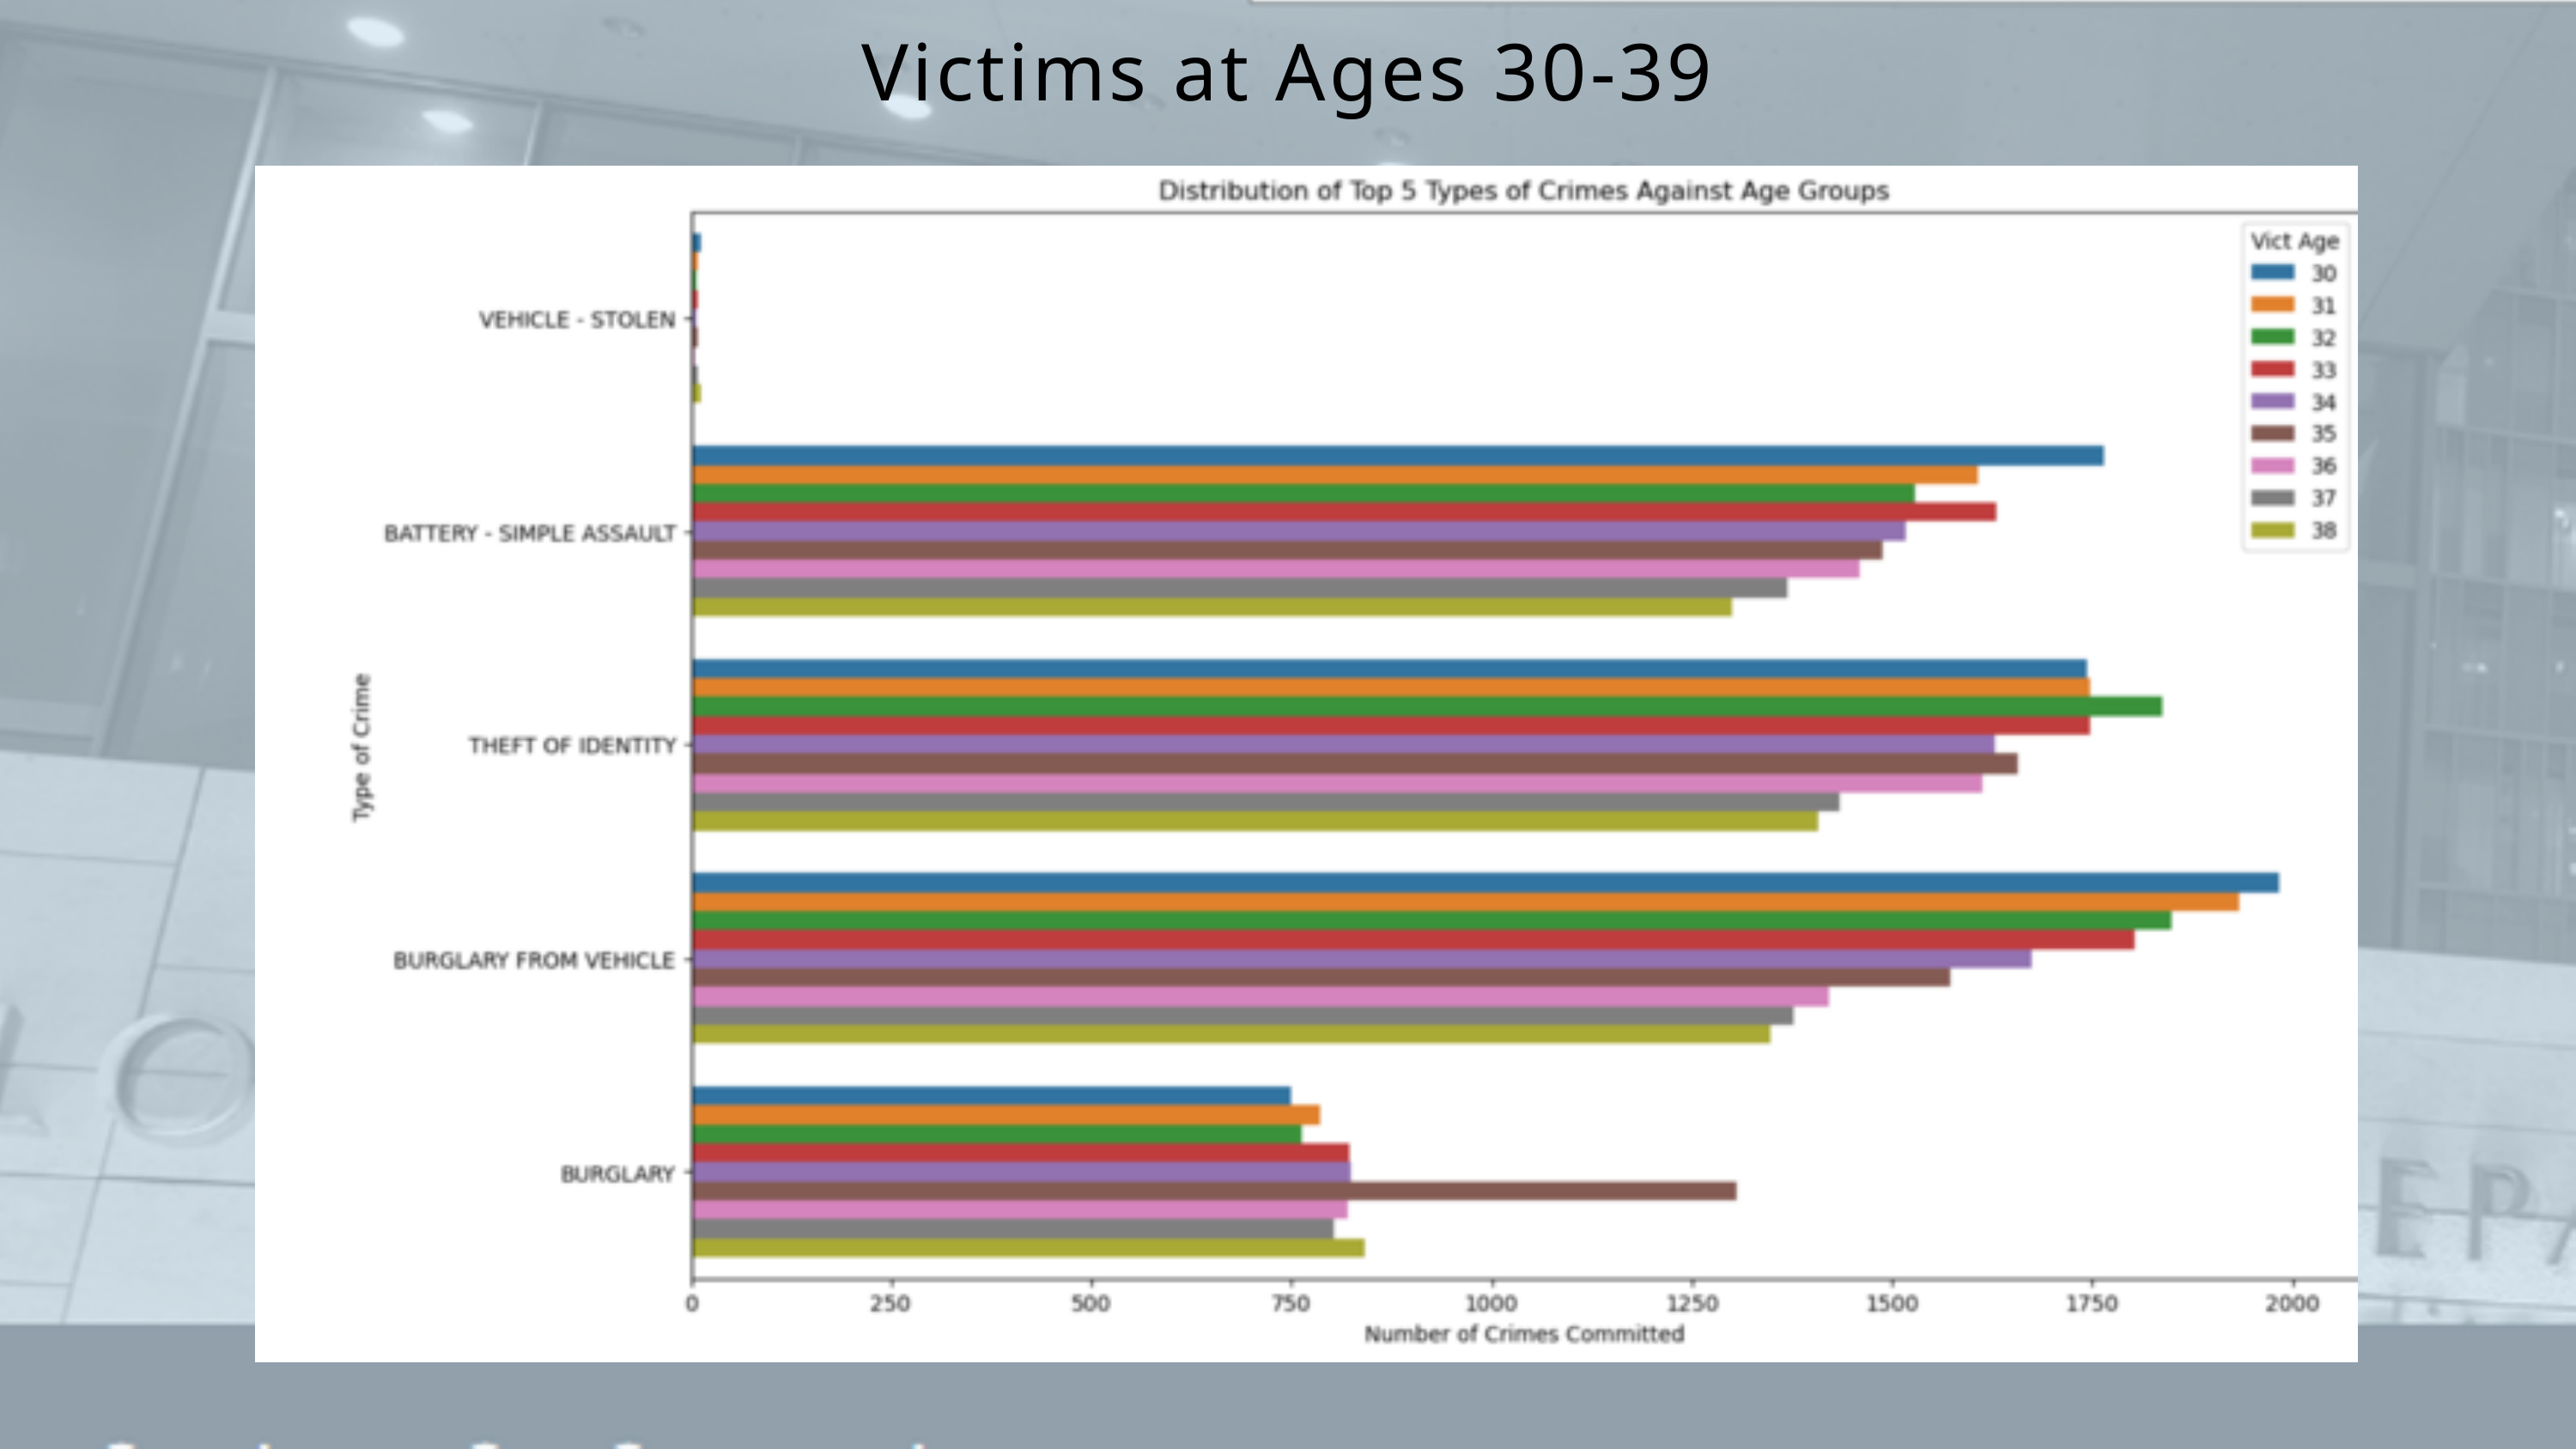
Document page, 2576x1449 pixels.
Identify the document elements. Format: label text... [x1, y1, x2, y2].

text_box [0, 0, 2576, 1449]
text_box Victims at Ages 30-39 [139, 15, 2437, 226]
picture [255, 166, 2358, 1362]
